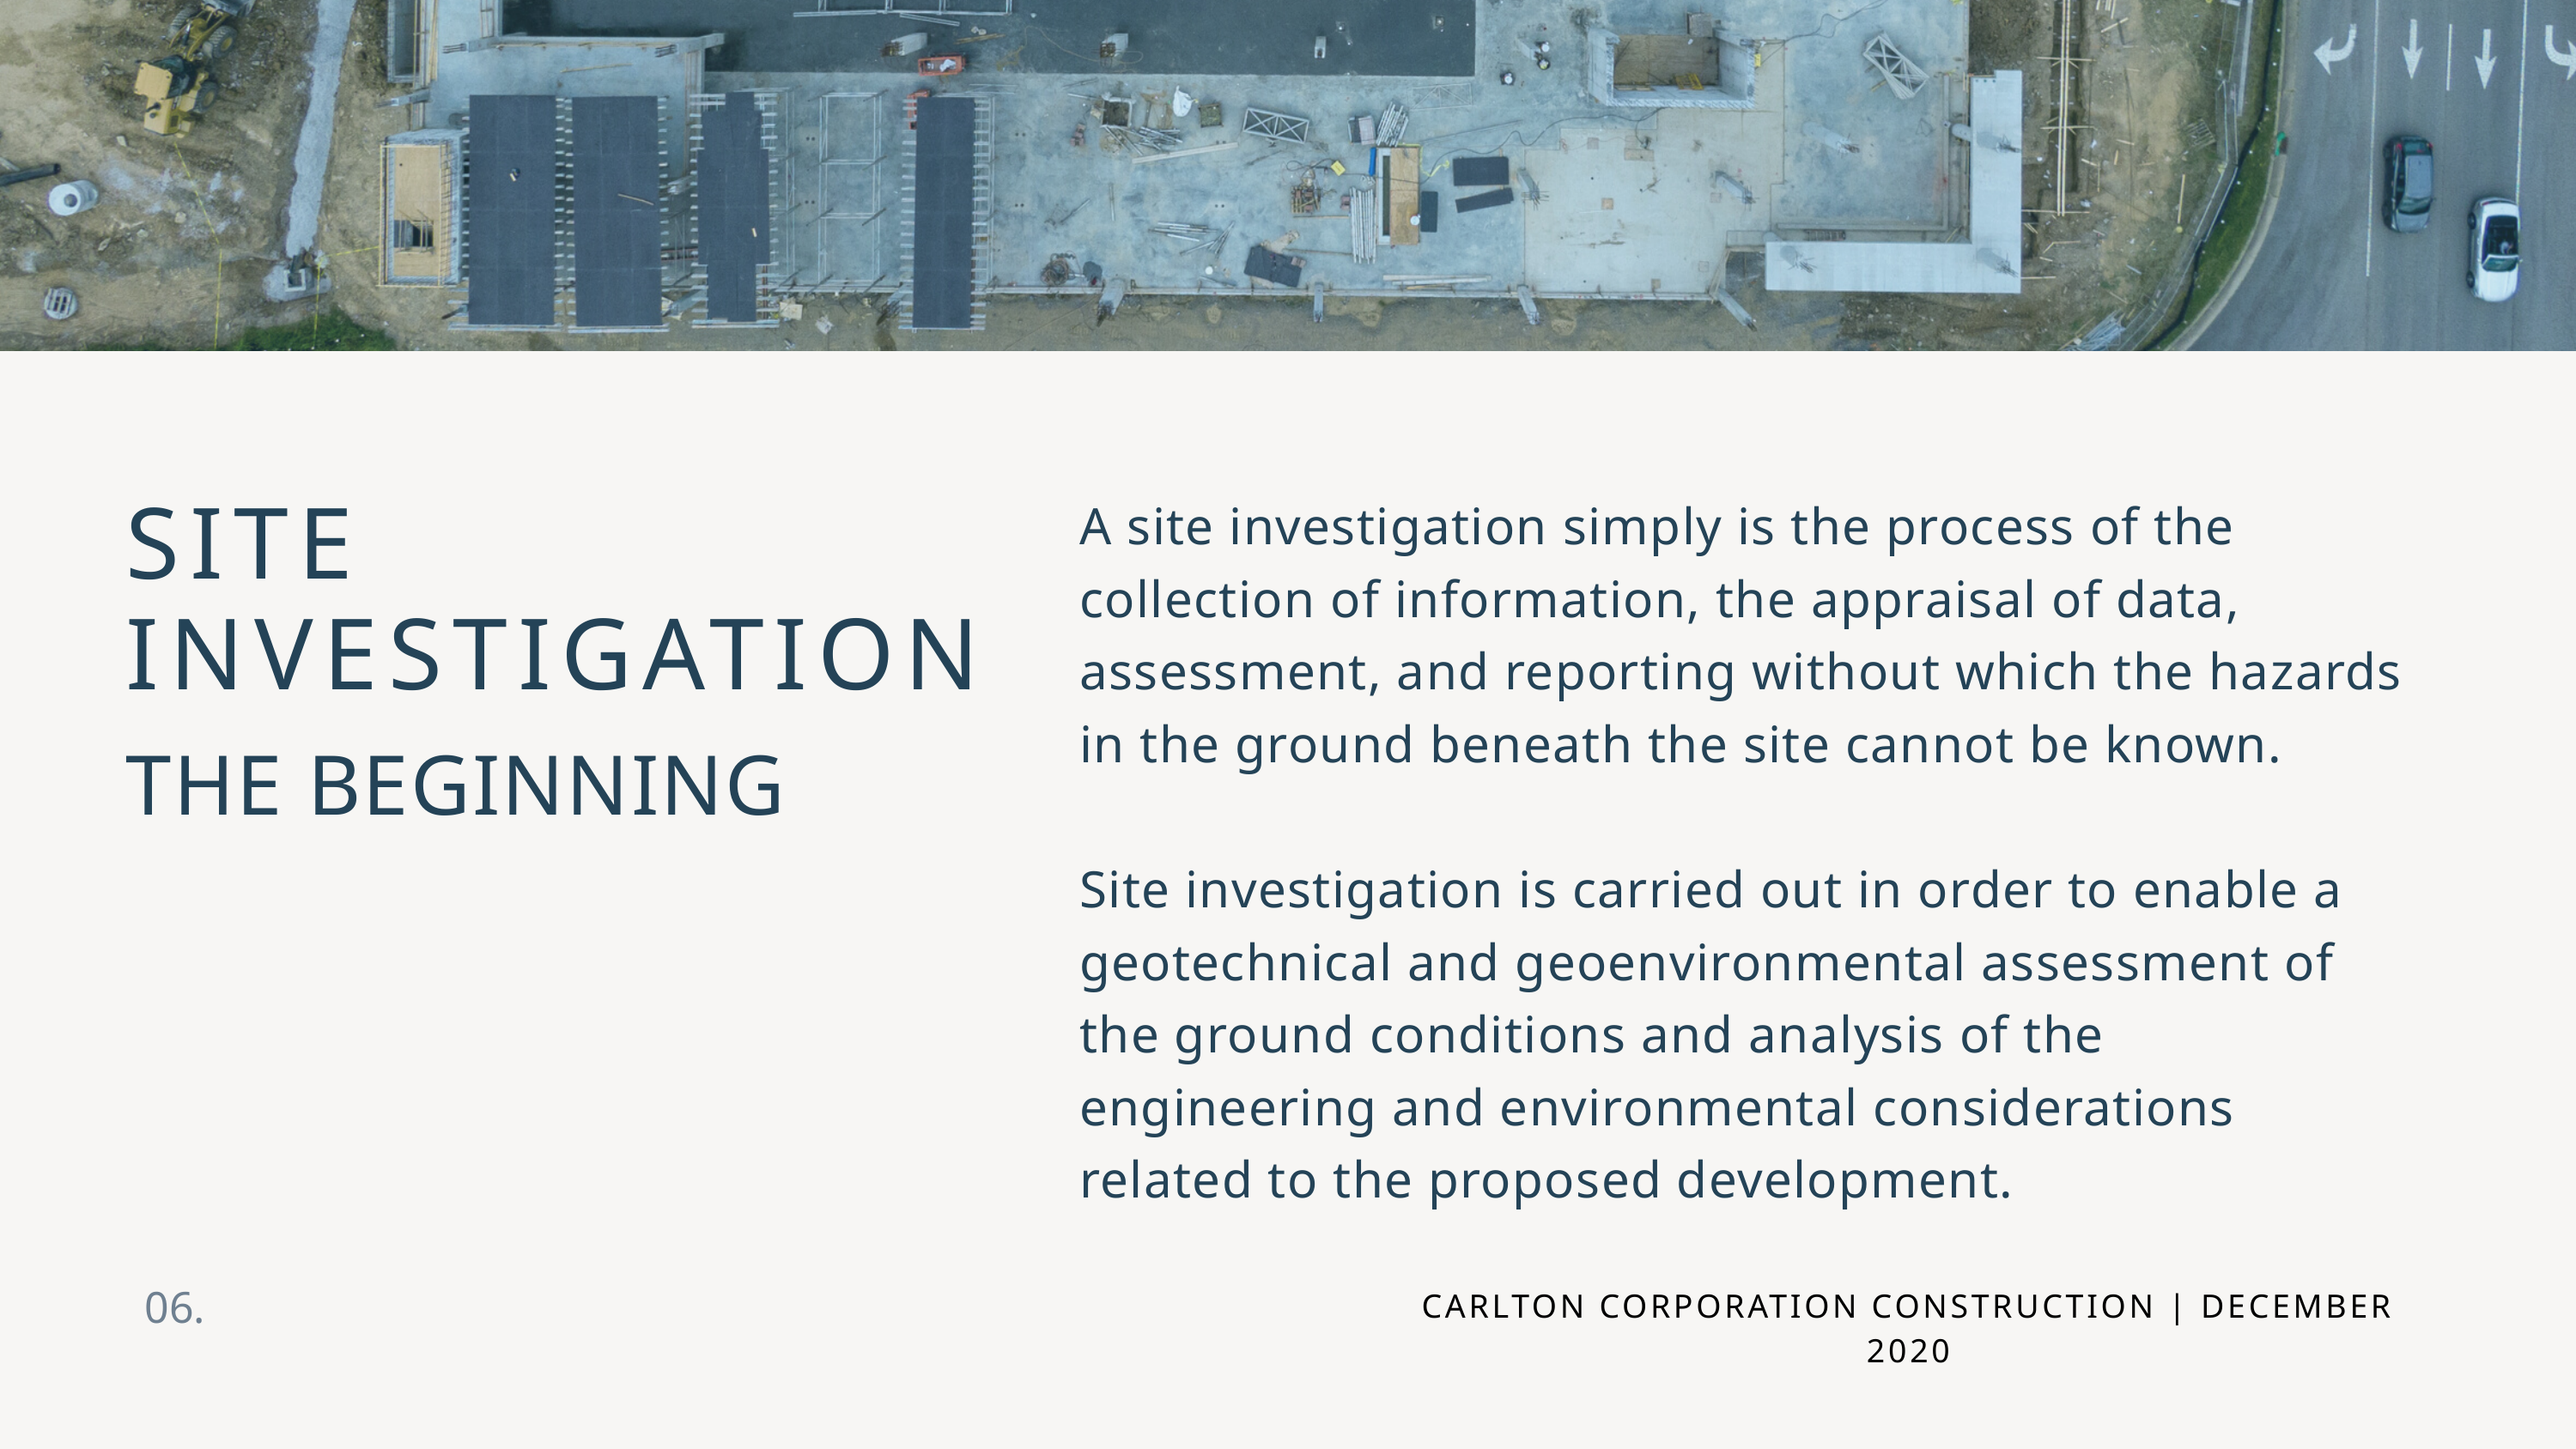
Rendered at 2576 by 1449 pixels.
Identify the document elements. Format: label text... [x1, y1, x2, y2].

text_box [125, 484, 992, 853]
text_box 06. [144, 1271, 763, 1332]
text_box CARLTON CORPORATION CONSTRUCTION | DECEMBER 2020 [1385, 1279, 2432, 1370]
text_box A site investigation simply is the process of the collection of information, the appraisal of data, assessment, and reporting without which the hazards in the ground beneath the site cannot be known. Site investigation is carried out in order to enable a geotechnical and geoenvironmental assessment of the ground conditions and analysis of the engineering and environmental considerations related to the proposed development. [1079, 482, 2413, 1209]
picture [0, 0, 2576, 351]
